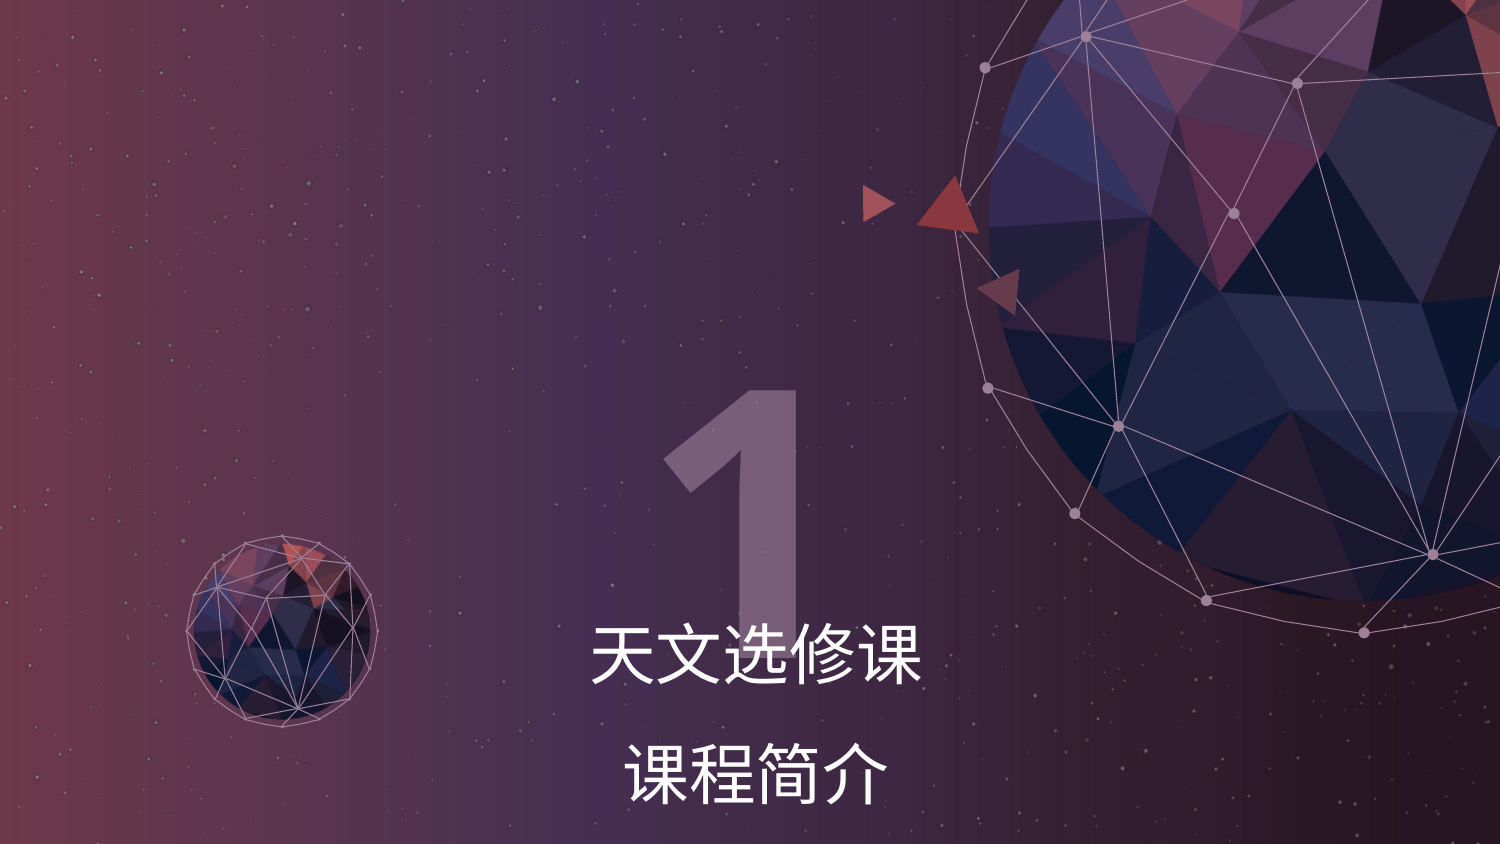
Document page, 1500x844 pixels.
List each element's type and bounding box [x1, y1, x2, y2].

text_box [0, 0, 1500, 844]
text_box [185, 534, 380, 729]
text_box [948, 0, 1500, 639]
